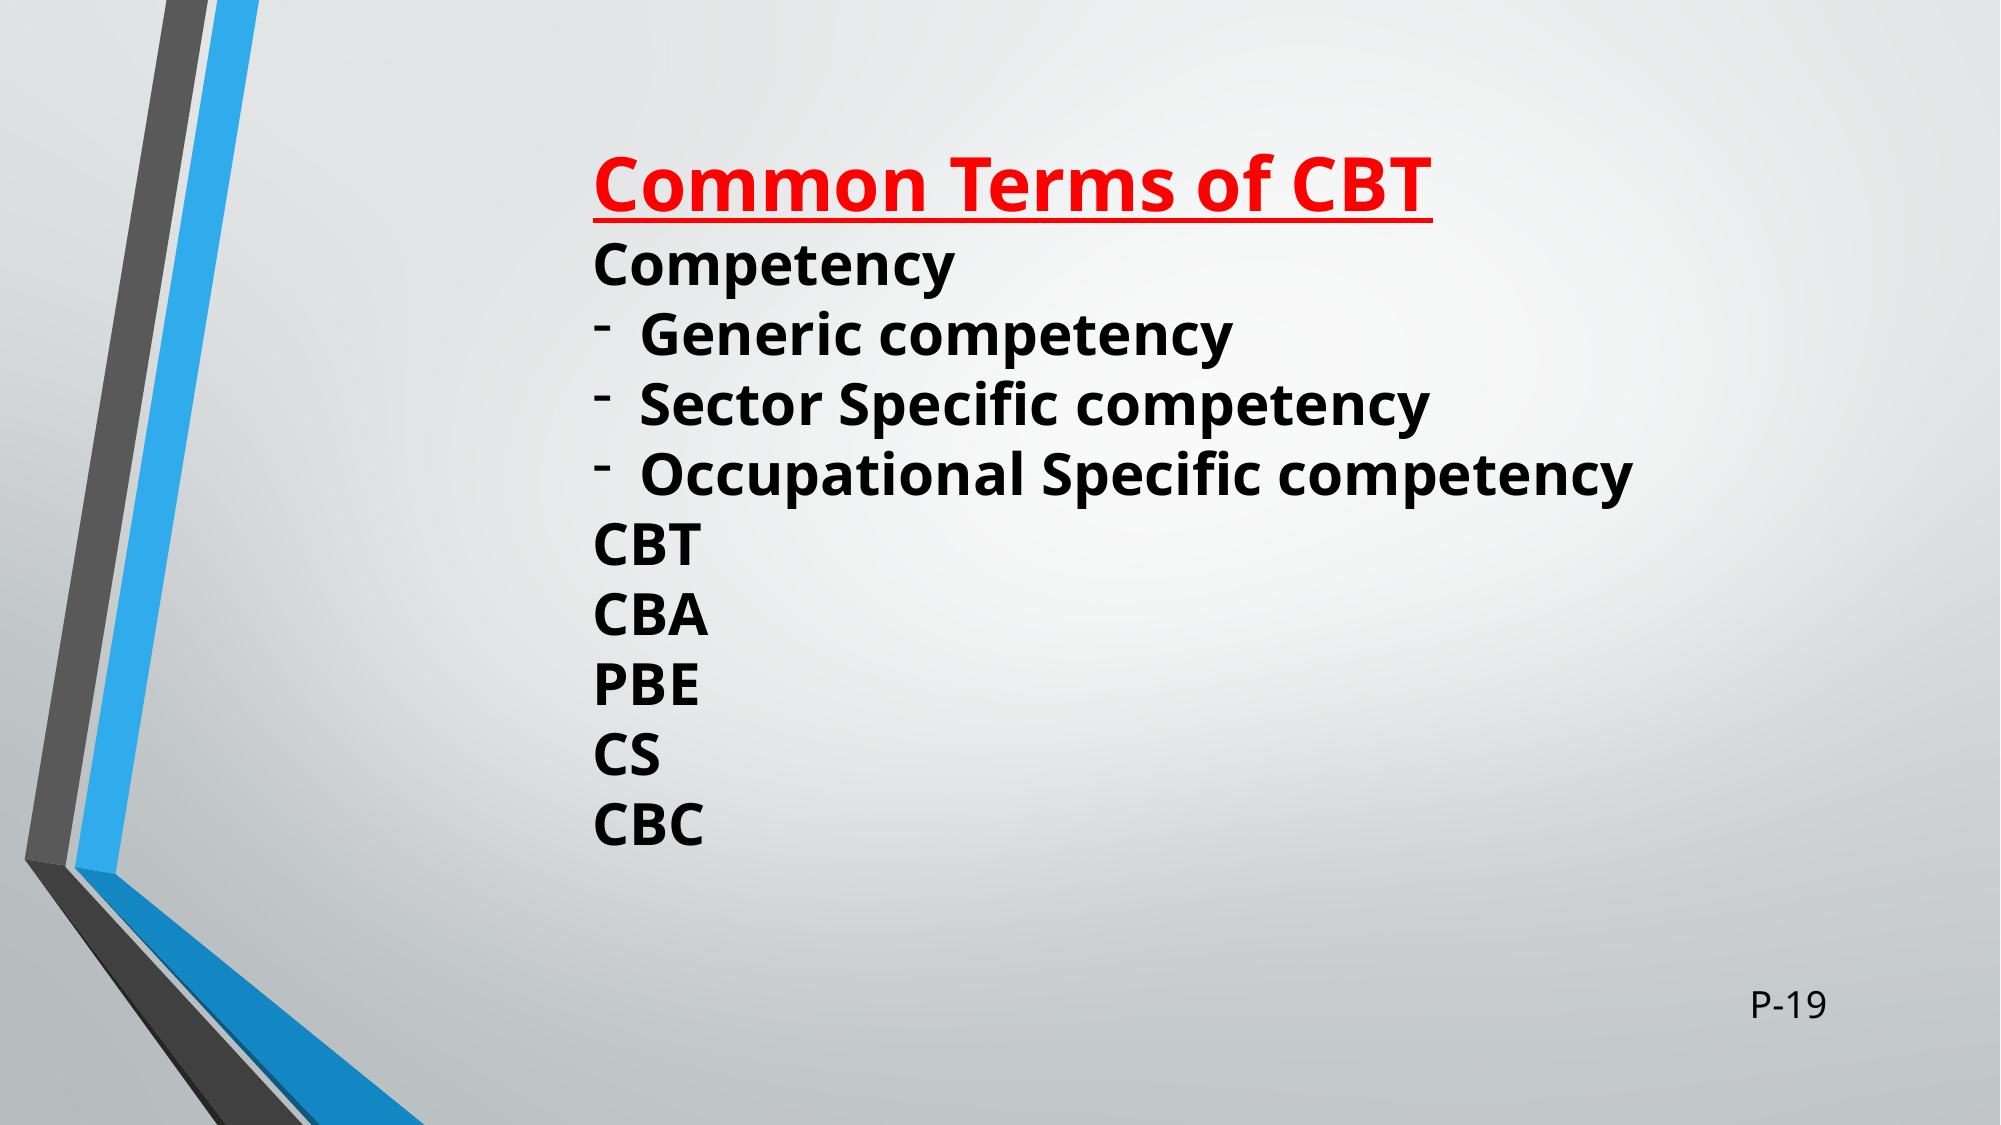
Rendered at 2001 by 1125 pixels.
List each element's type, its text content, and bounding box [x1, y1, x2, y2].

text_box Common Terms of CBT Competency Generic competency Sector Specific competency Occupational Specific competency CBT CBA PBE CS CBC [577, 129, 2000, 910]
text_box P-19 [1734, 973, 1942, 1034]
